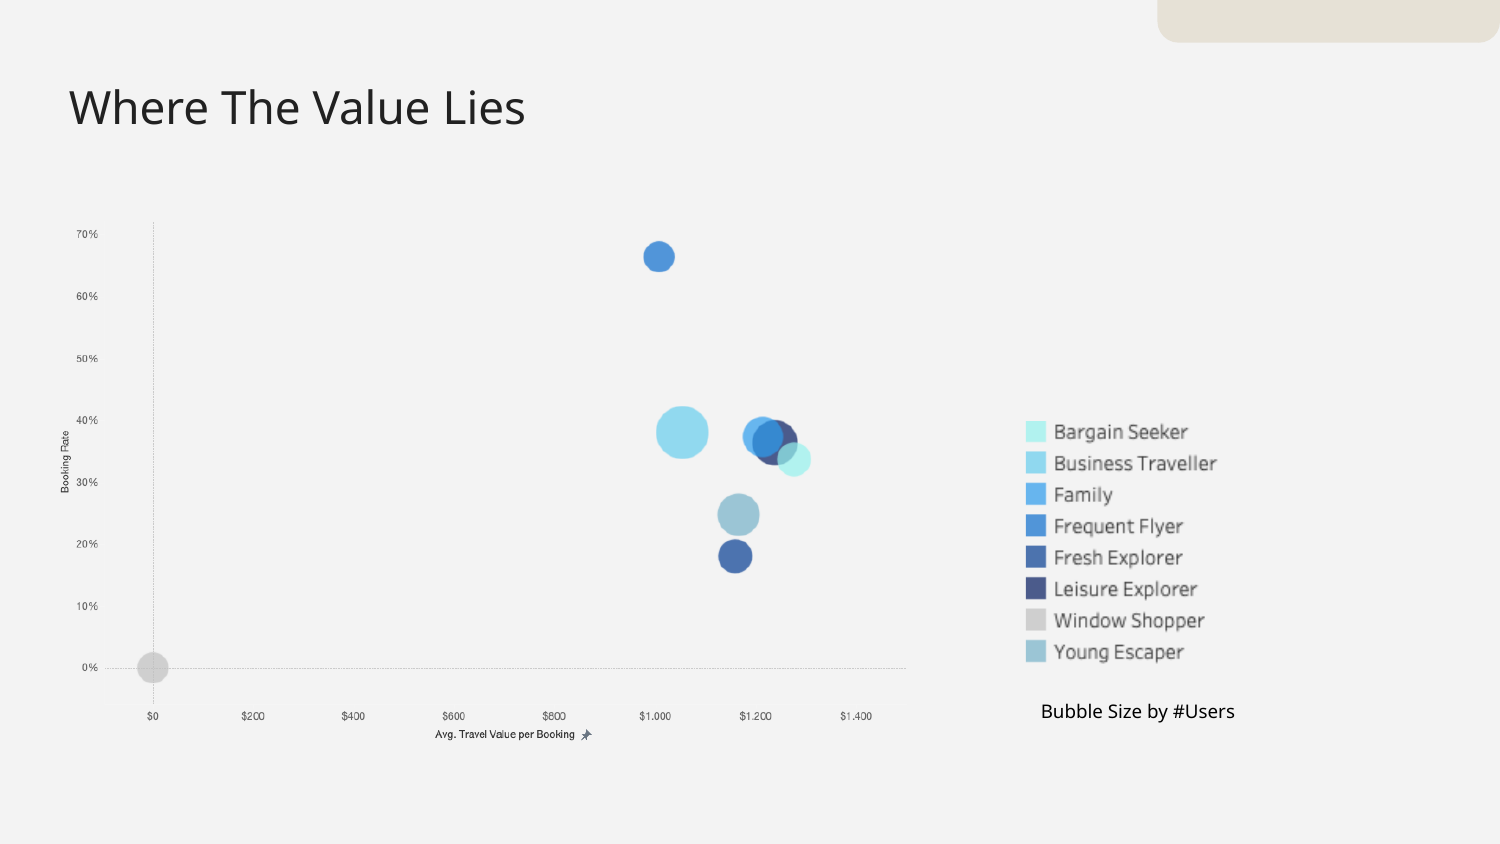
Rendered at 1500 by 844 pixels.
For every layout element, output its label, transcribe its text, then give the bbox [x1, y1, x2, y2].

title Where The Value Lies [53, 63, 1149, 156]
picture [53, 214, 913, 747]
text_box Bubble Size by #Users [1025, 688, 1260, 734]
picture [1025, 421, 1238, 667]
